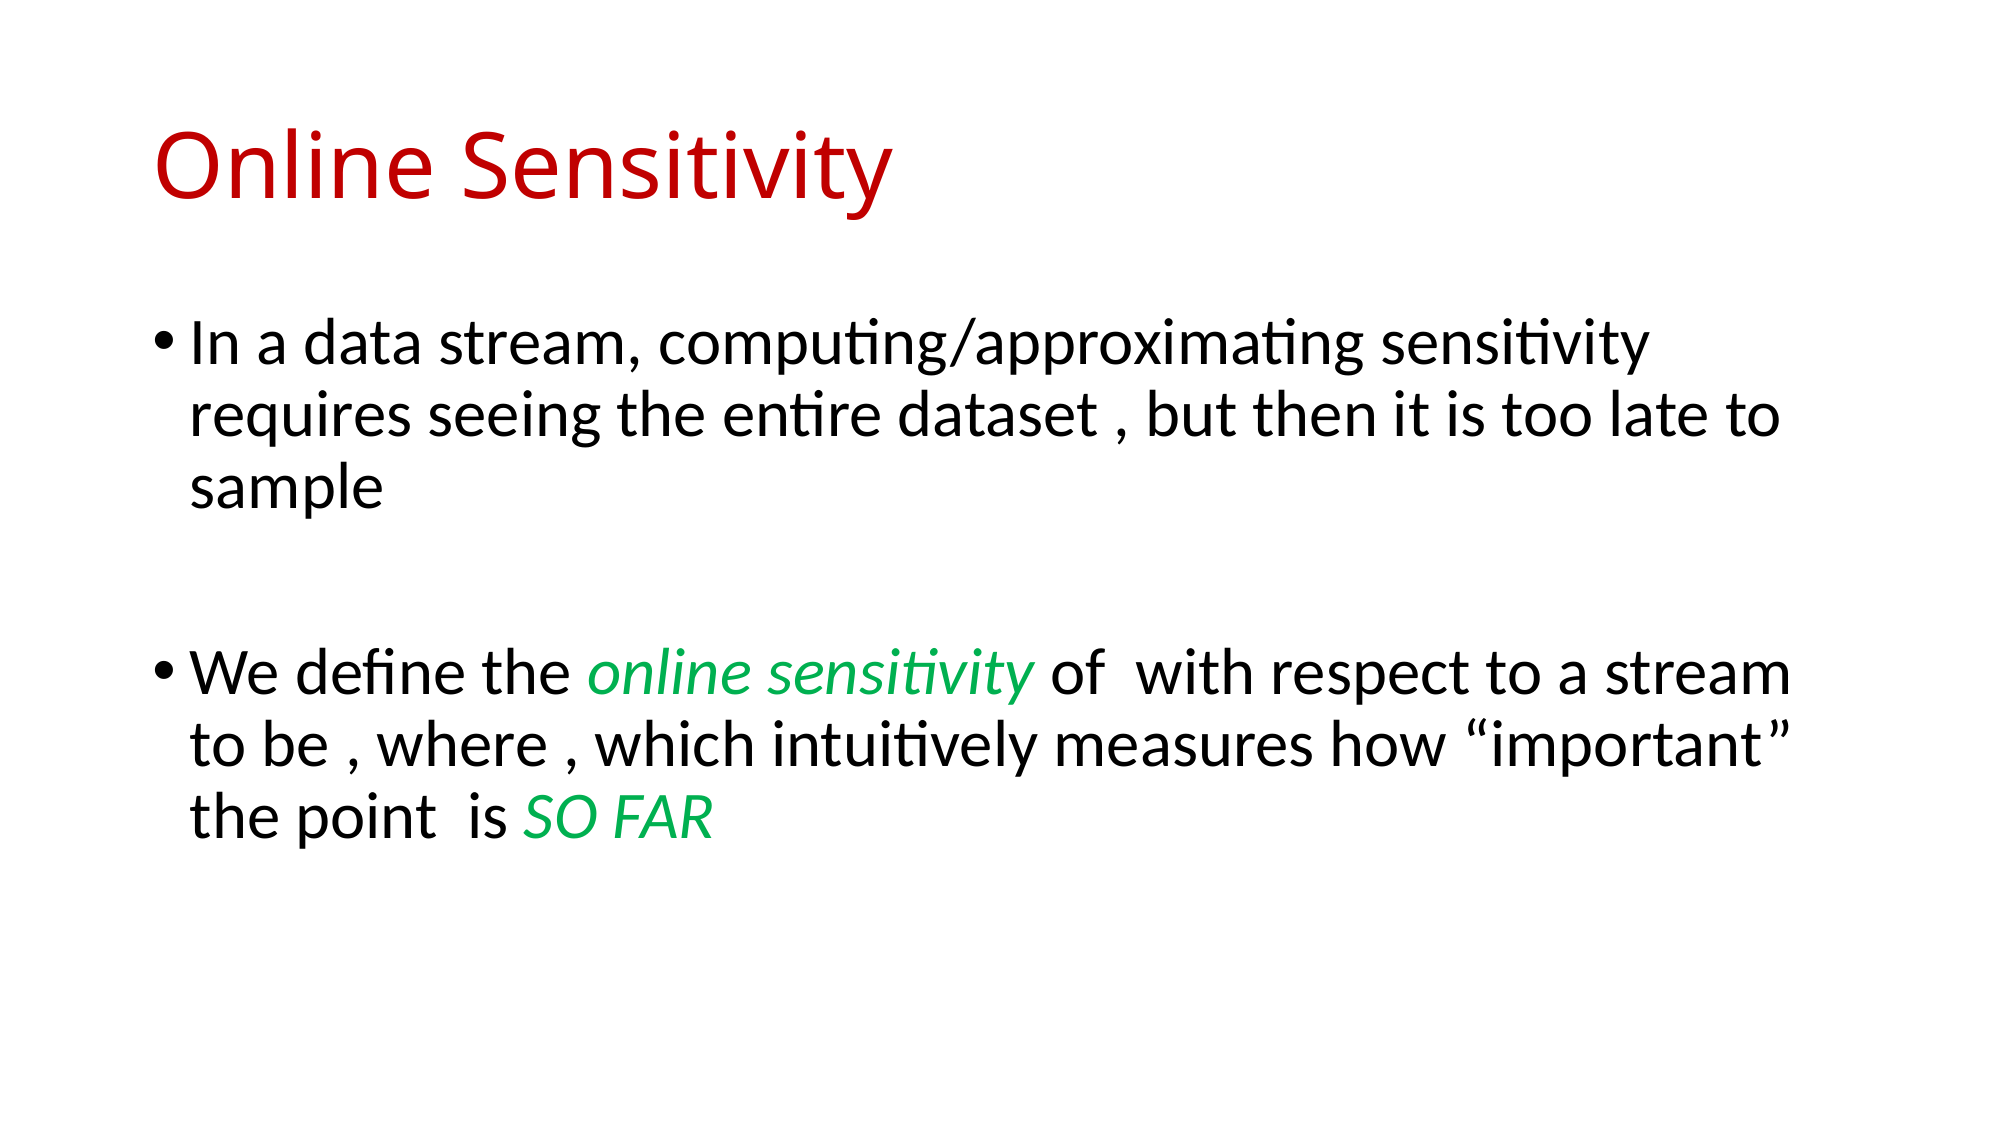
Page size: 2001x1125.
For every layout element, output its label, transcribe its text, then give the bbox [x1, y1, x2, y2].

title Online Sensitivity [137, 59, 1863, 278]
